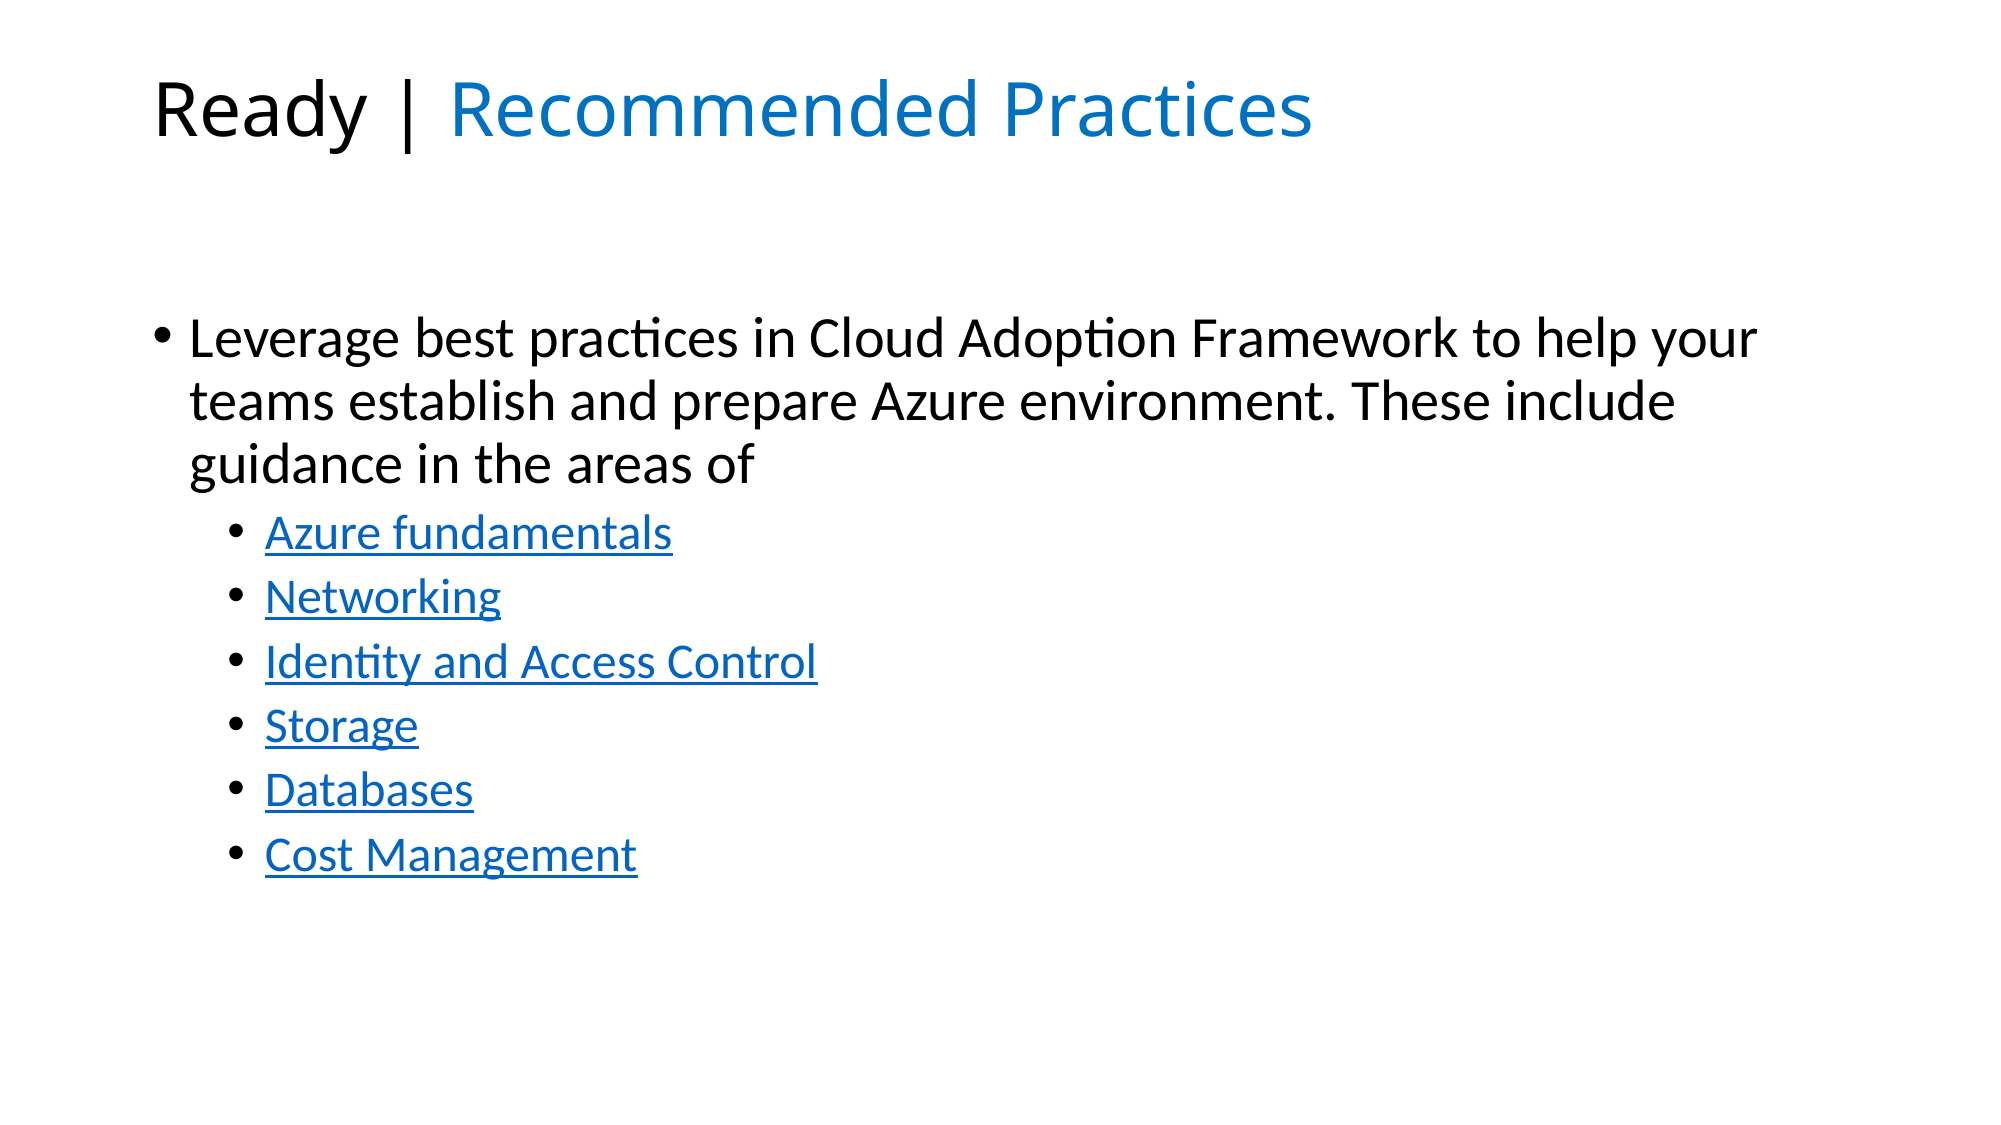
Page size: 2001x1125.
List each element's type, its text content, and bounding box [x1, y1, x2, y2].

list Leverage best practices in Cloud Adoption Framework to help your teams establish and prepare Azure environment. These include guidance in the areas of Azure fundamentals Networking Identity and Access Control Storage Databases Cost Management [137, 299, 1863, 1014]
title Ready | Recommended Practices [137, 3, 1863, 221]
